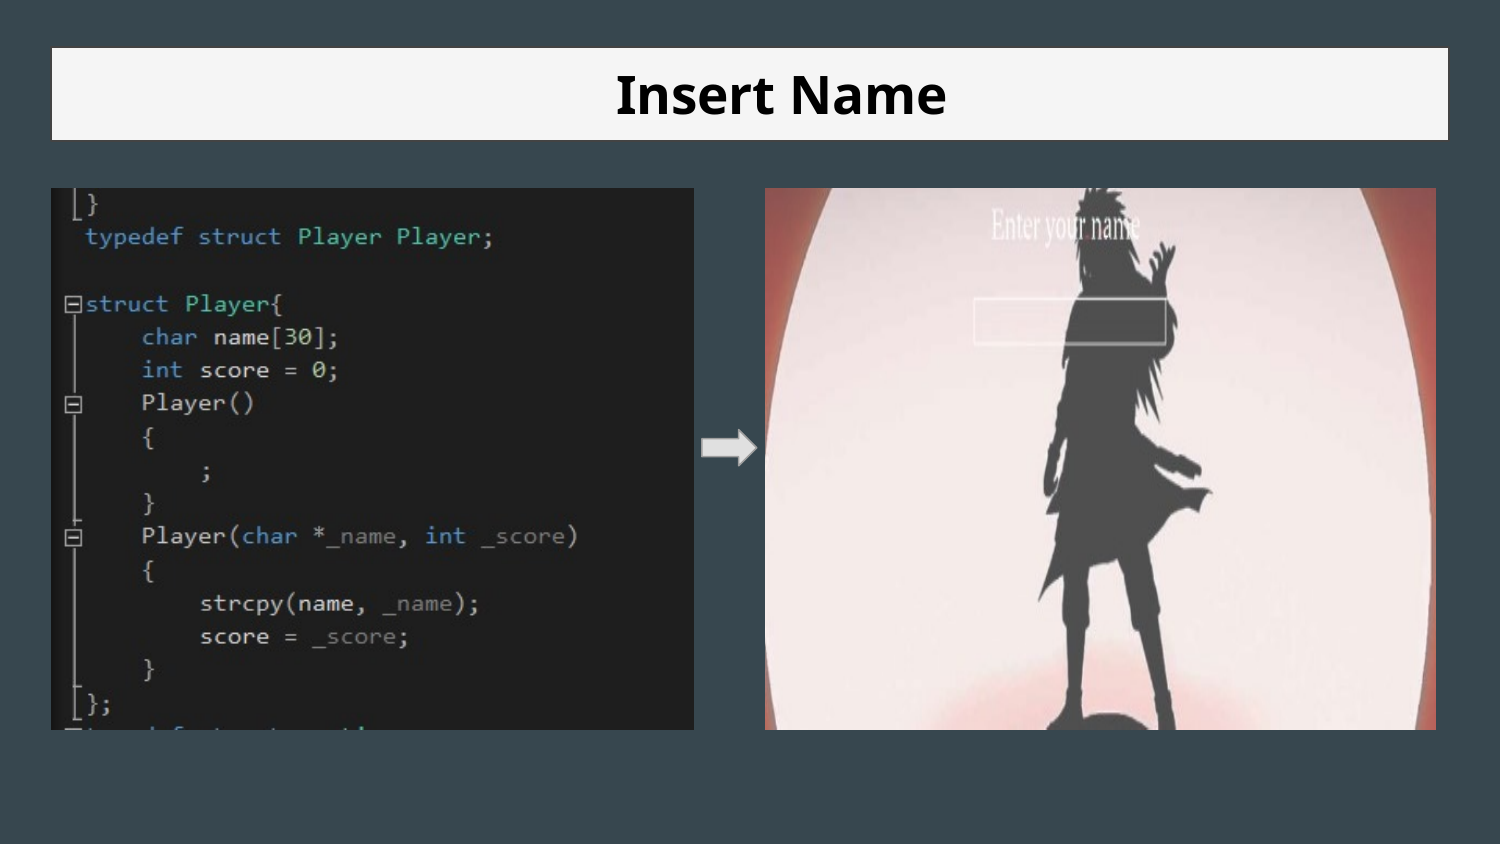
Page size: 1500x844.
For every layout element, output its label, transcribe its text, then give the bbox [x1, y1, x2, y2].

title Insert Name [51, 46, 1449, 141]
text_box [701, 429, 757, 466]
picture [50, 188, 694, 730]
picture [765, 188, 1437, 730]
